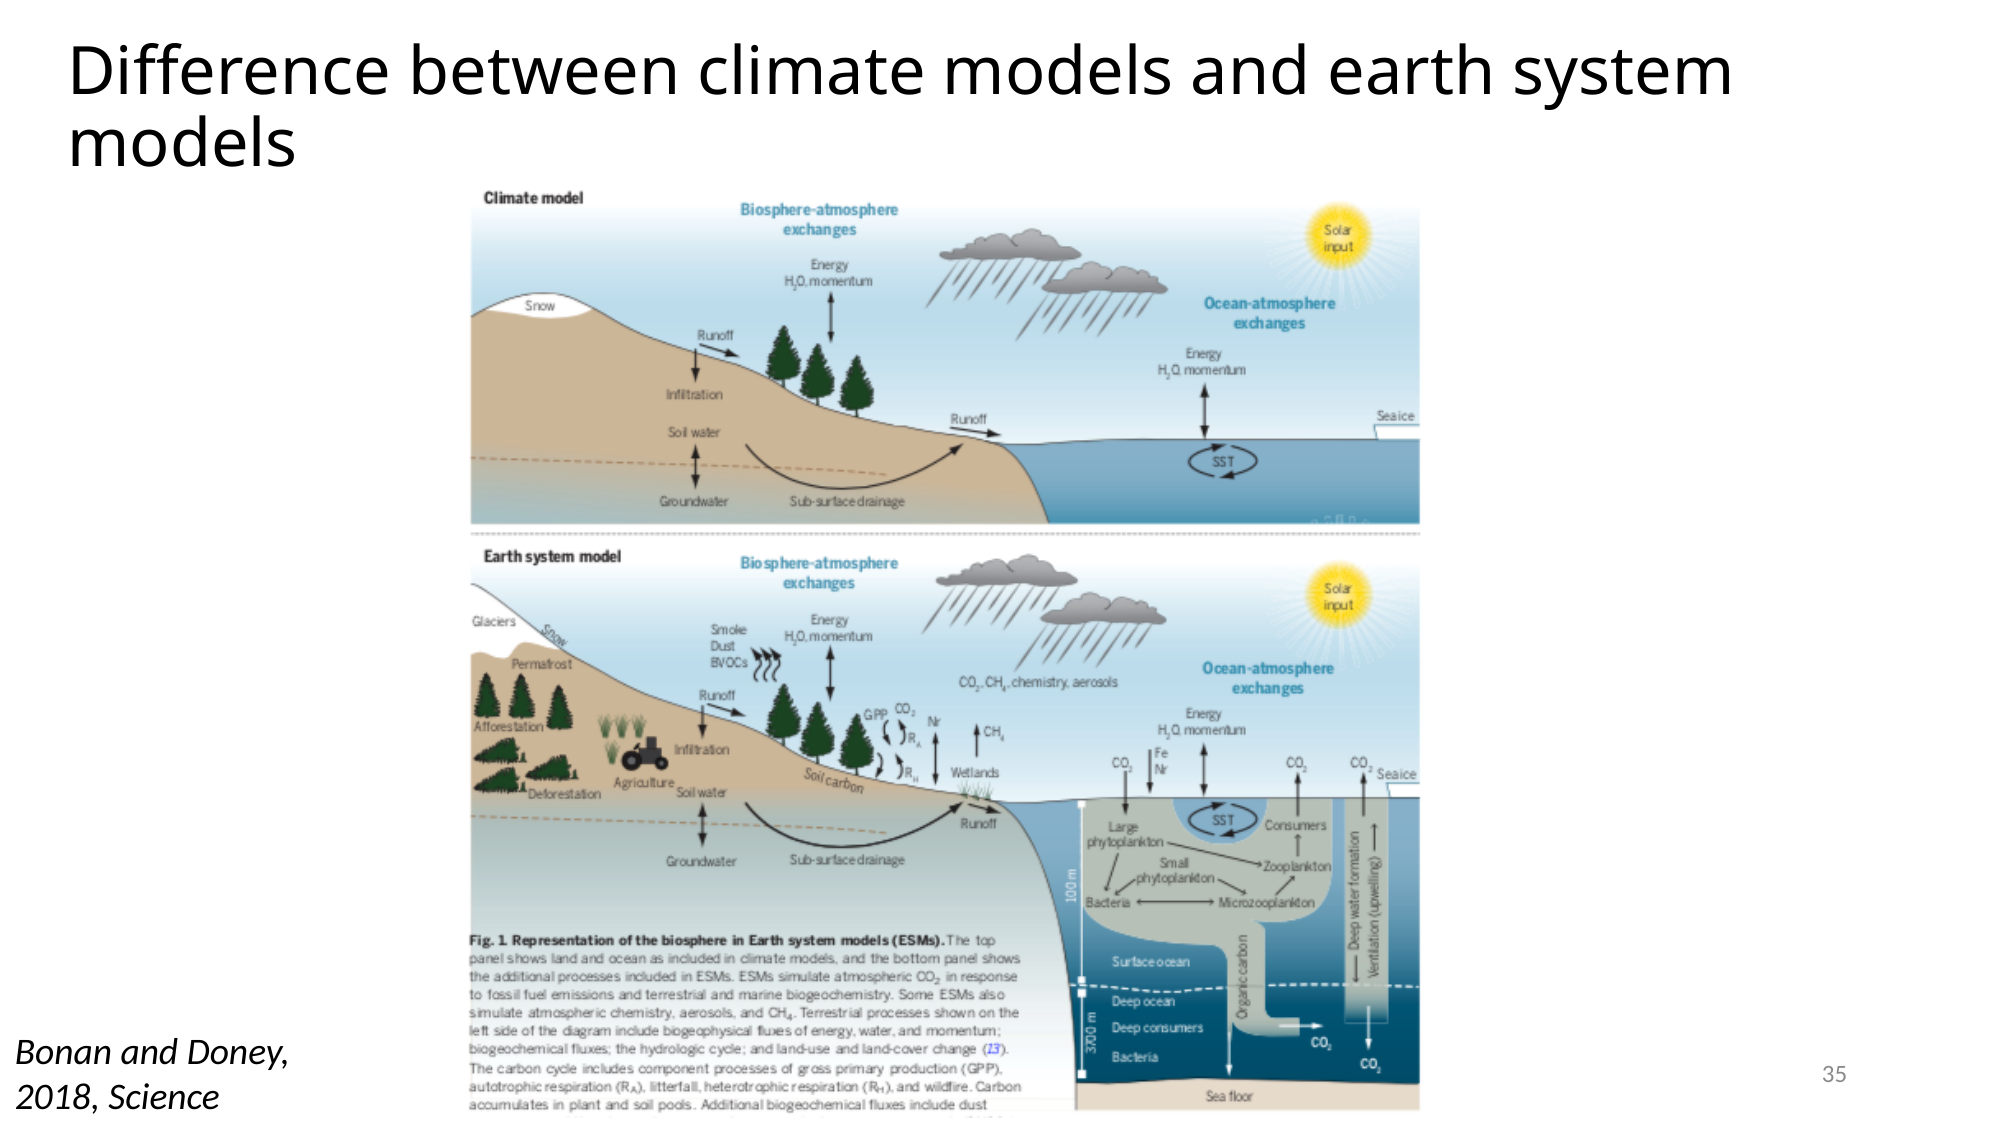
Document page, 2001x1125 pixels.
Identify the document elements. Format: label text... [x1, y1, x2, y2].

slide_number 35 [1430, 1042, 1863, 1103]
picture [468, 171, 1430, 1118]
text_box Bonan and Doney, 2018, Science [0, 1019, 324, 1125]
title Difference between climate models and earth system models [52, 0, 1778, 218]
